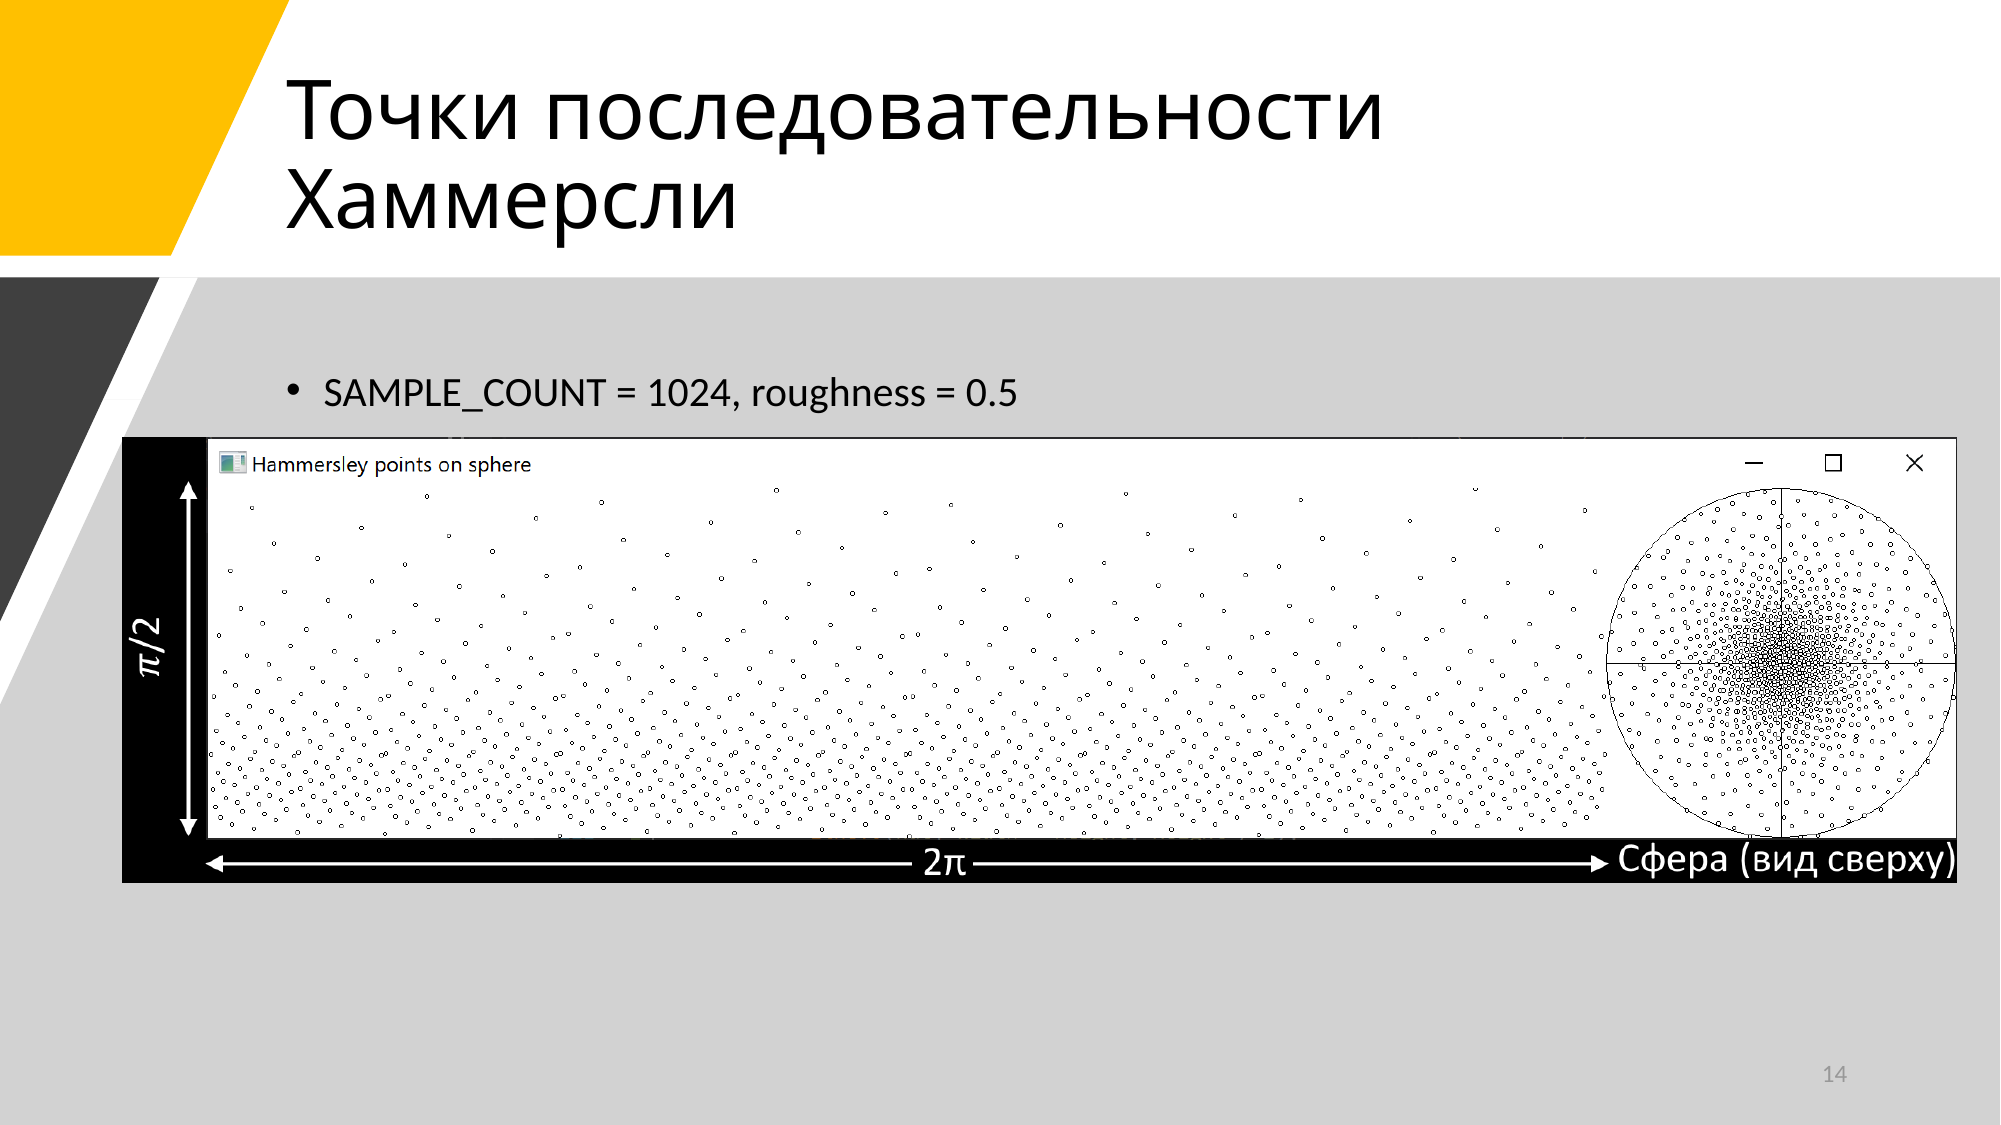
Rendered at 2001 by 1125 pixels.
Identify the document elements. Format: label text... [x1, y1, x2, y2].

text_box [0, 0, 291, 257]
text_box [0, 276, 162, 622]
slide_number 14 [1412, 1042, 1863, 1103]
picture [122, 437, 1957, 883]
title Точки последовательности Хаммерсли [271, 60, 1808, 255]
list SAMPLE_COUNT = 1024, roughness = 0.5 [271, 356, 1808, 432]
text_box [0, 276, 2000, 1125]
